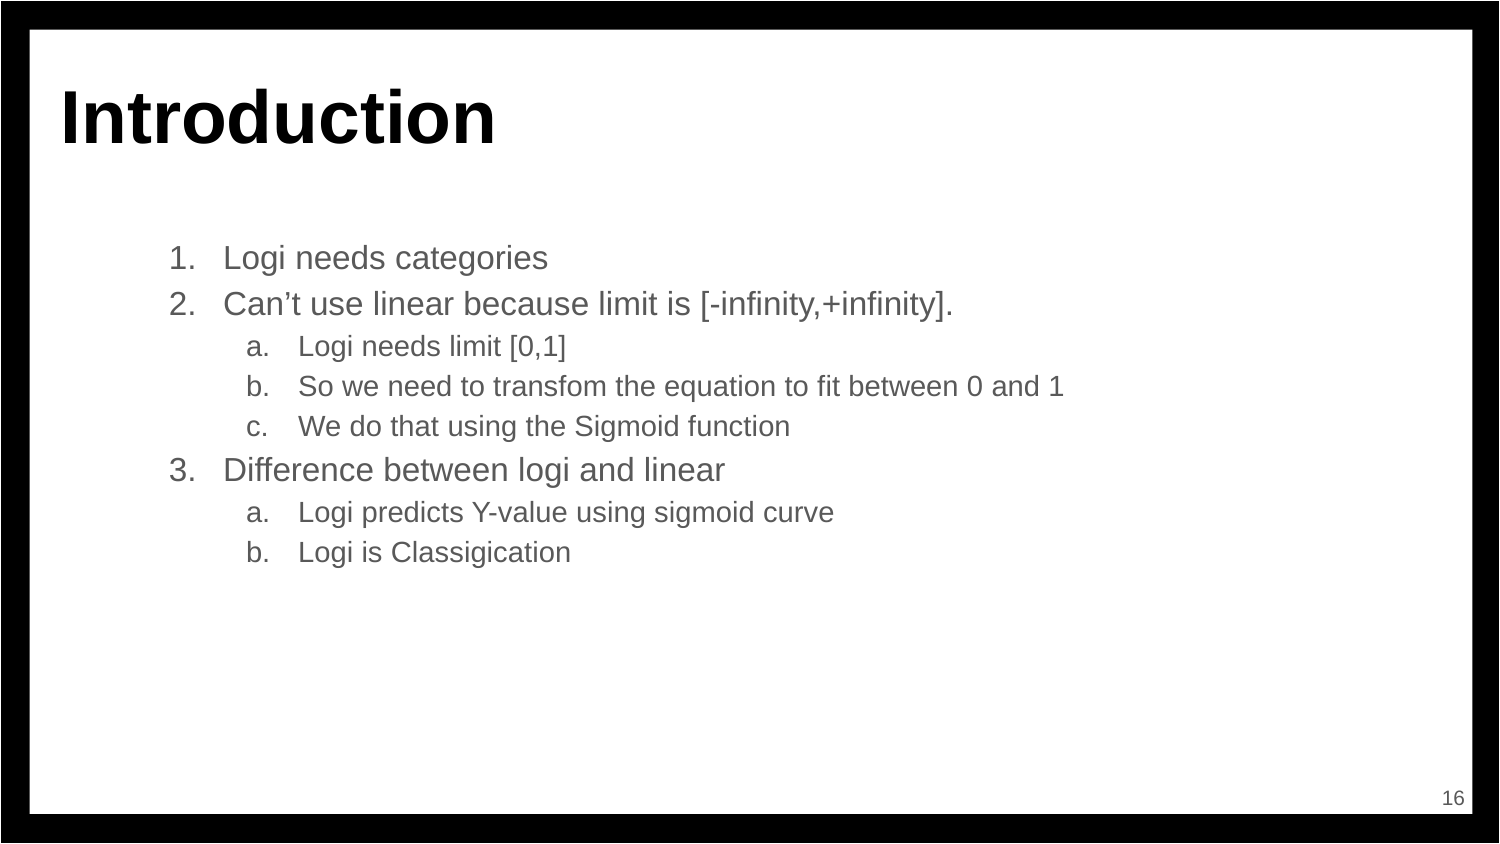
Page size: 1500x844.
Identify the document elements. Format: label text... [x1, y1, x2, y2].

list Logi needs categories Can’t use linear because limit is [-infinity,+infinity]. Logi needs limit [0,1] So we need to transfom the equation to fit between 0 and 1 We do that using the Sigmoid function Difference between logi and linear Logi predicts Y-value using sigmoid curve Logi is Classigication [133, 215, 1193, 734]
title Introduction [45, 45, 1106, 174]
slide_number ‹#› [1389, 764, 1480, 830]
